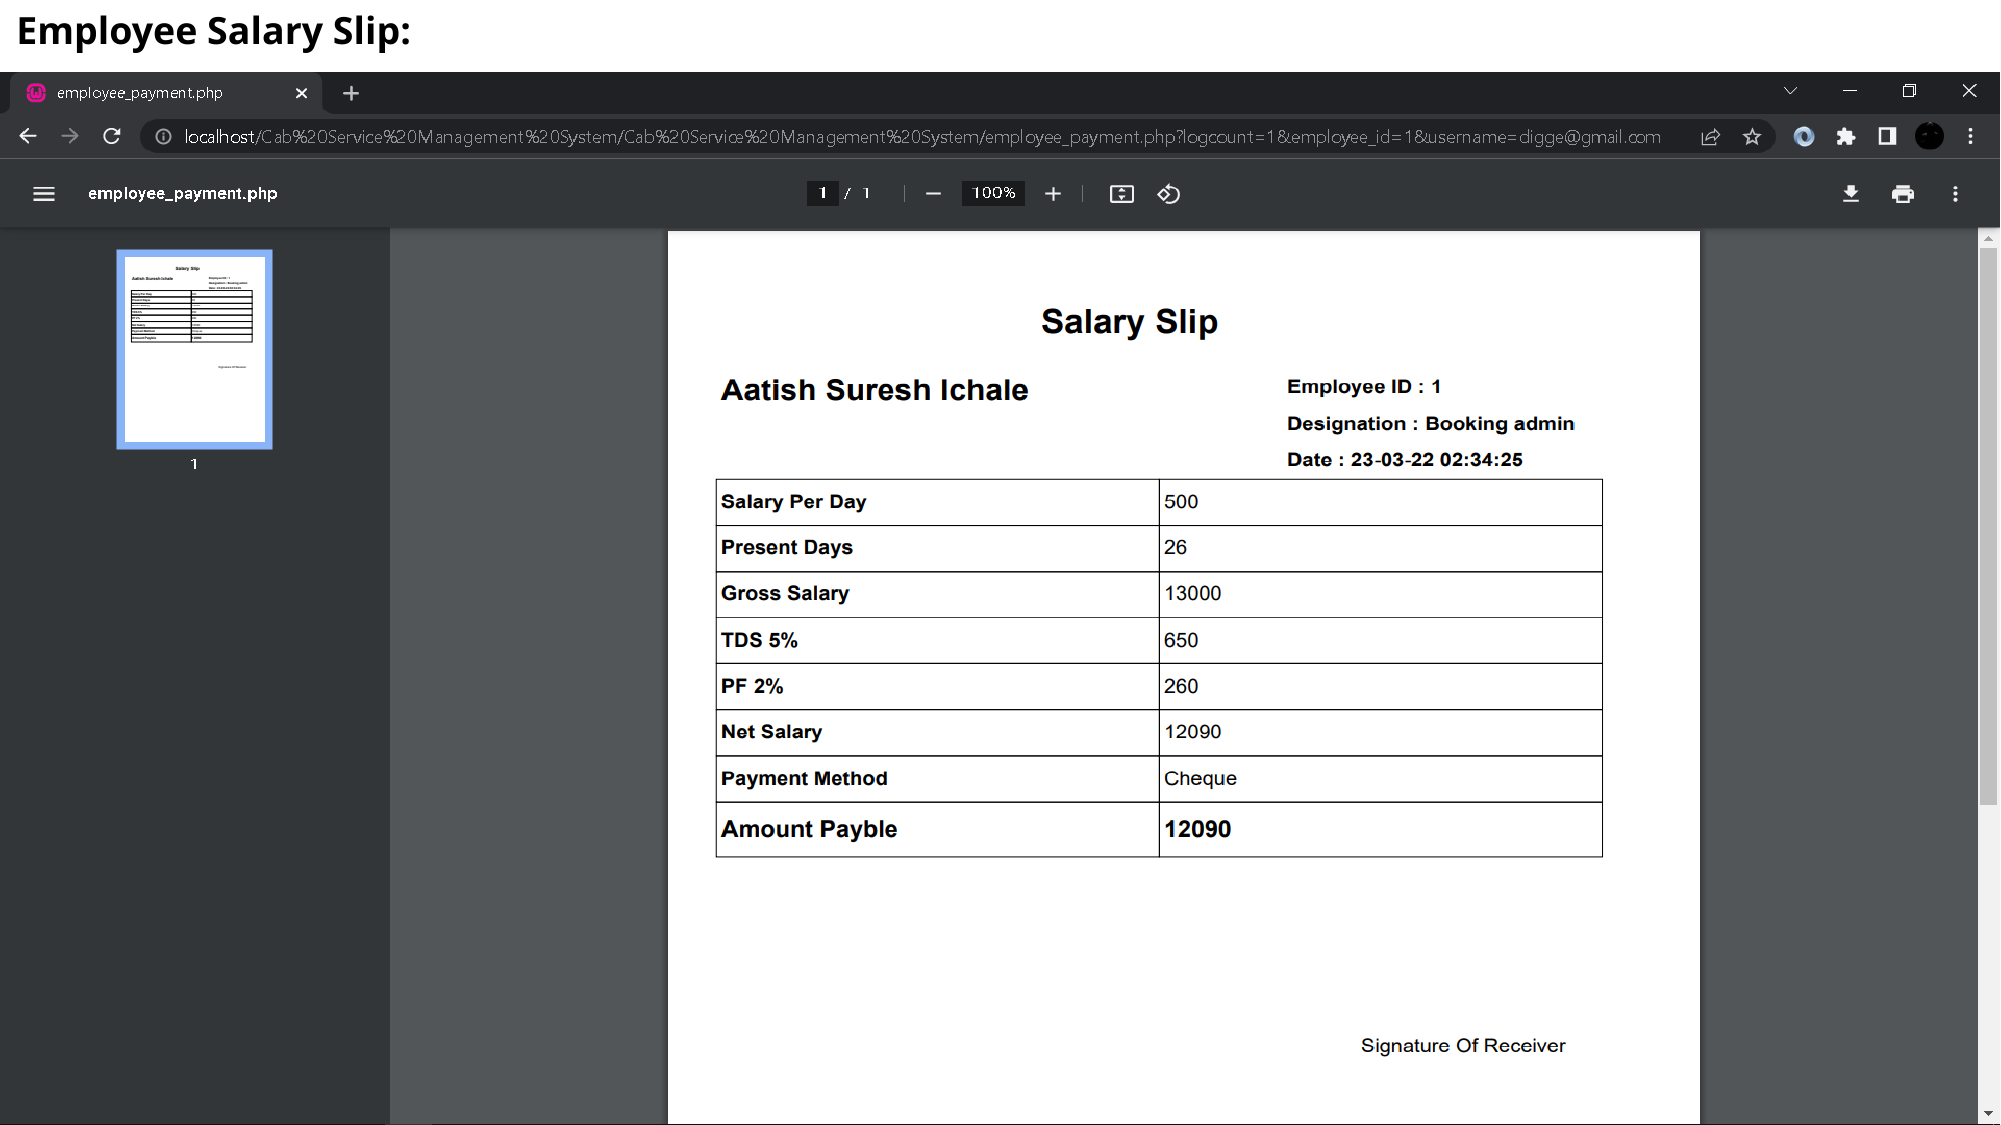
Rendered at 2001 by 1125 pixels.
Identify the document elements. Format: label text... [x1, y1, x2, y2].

picture [0, 71, 2000, 1125]
text_box Employee Salary Slip: [1, 0, 427, 60]
